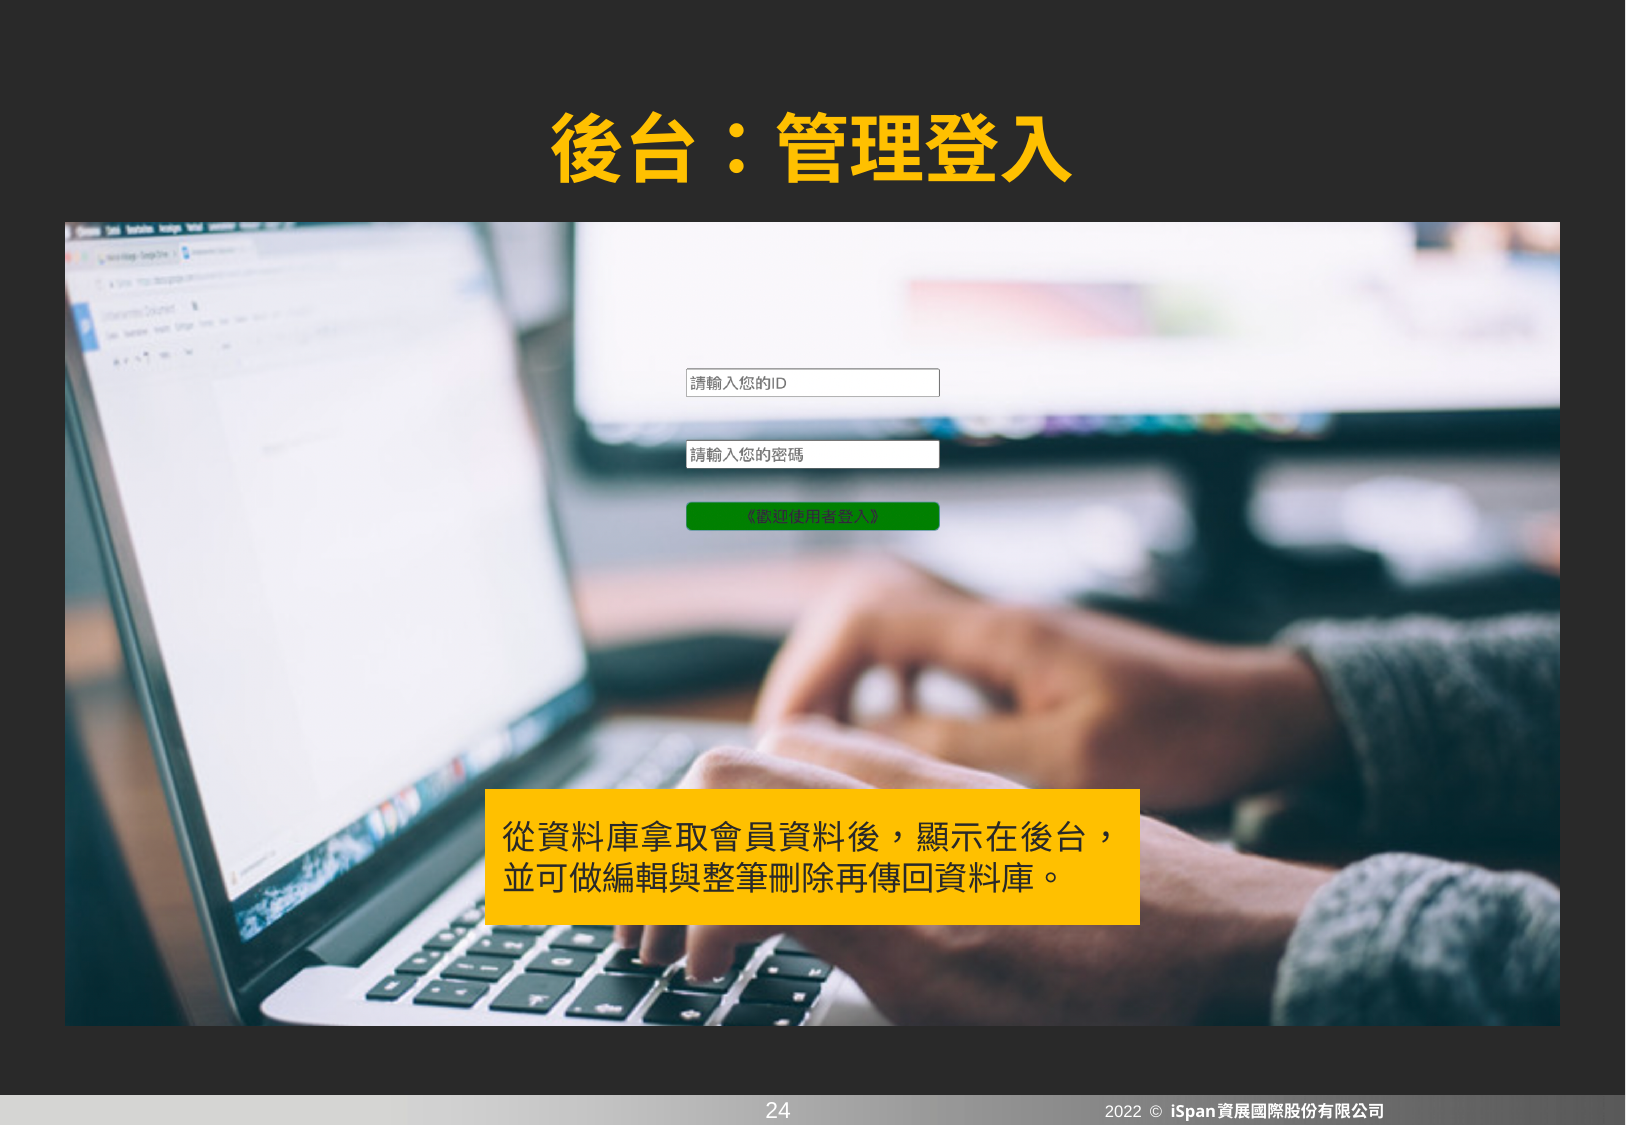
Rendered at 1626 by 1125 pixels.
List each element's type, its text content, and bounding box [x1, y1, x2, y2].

text_box 後台：管理登入 [103, 89, 1522, 204]
picture [0, 0, 1626, 1125]
